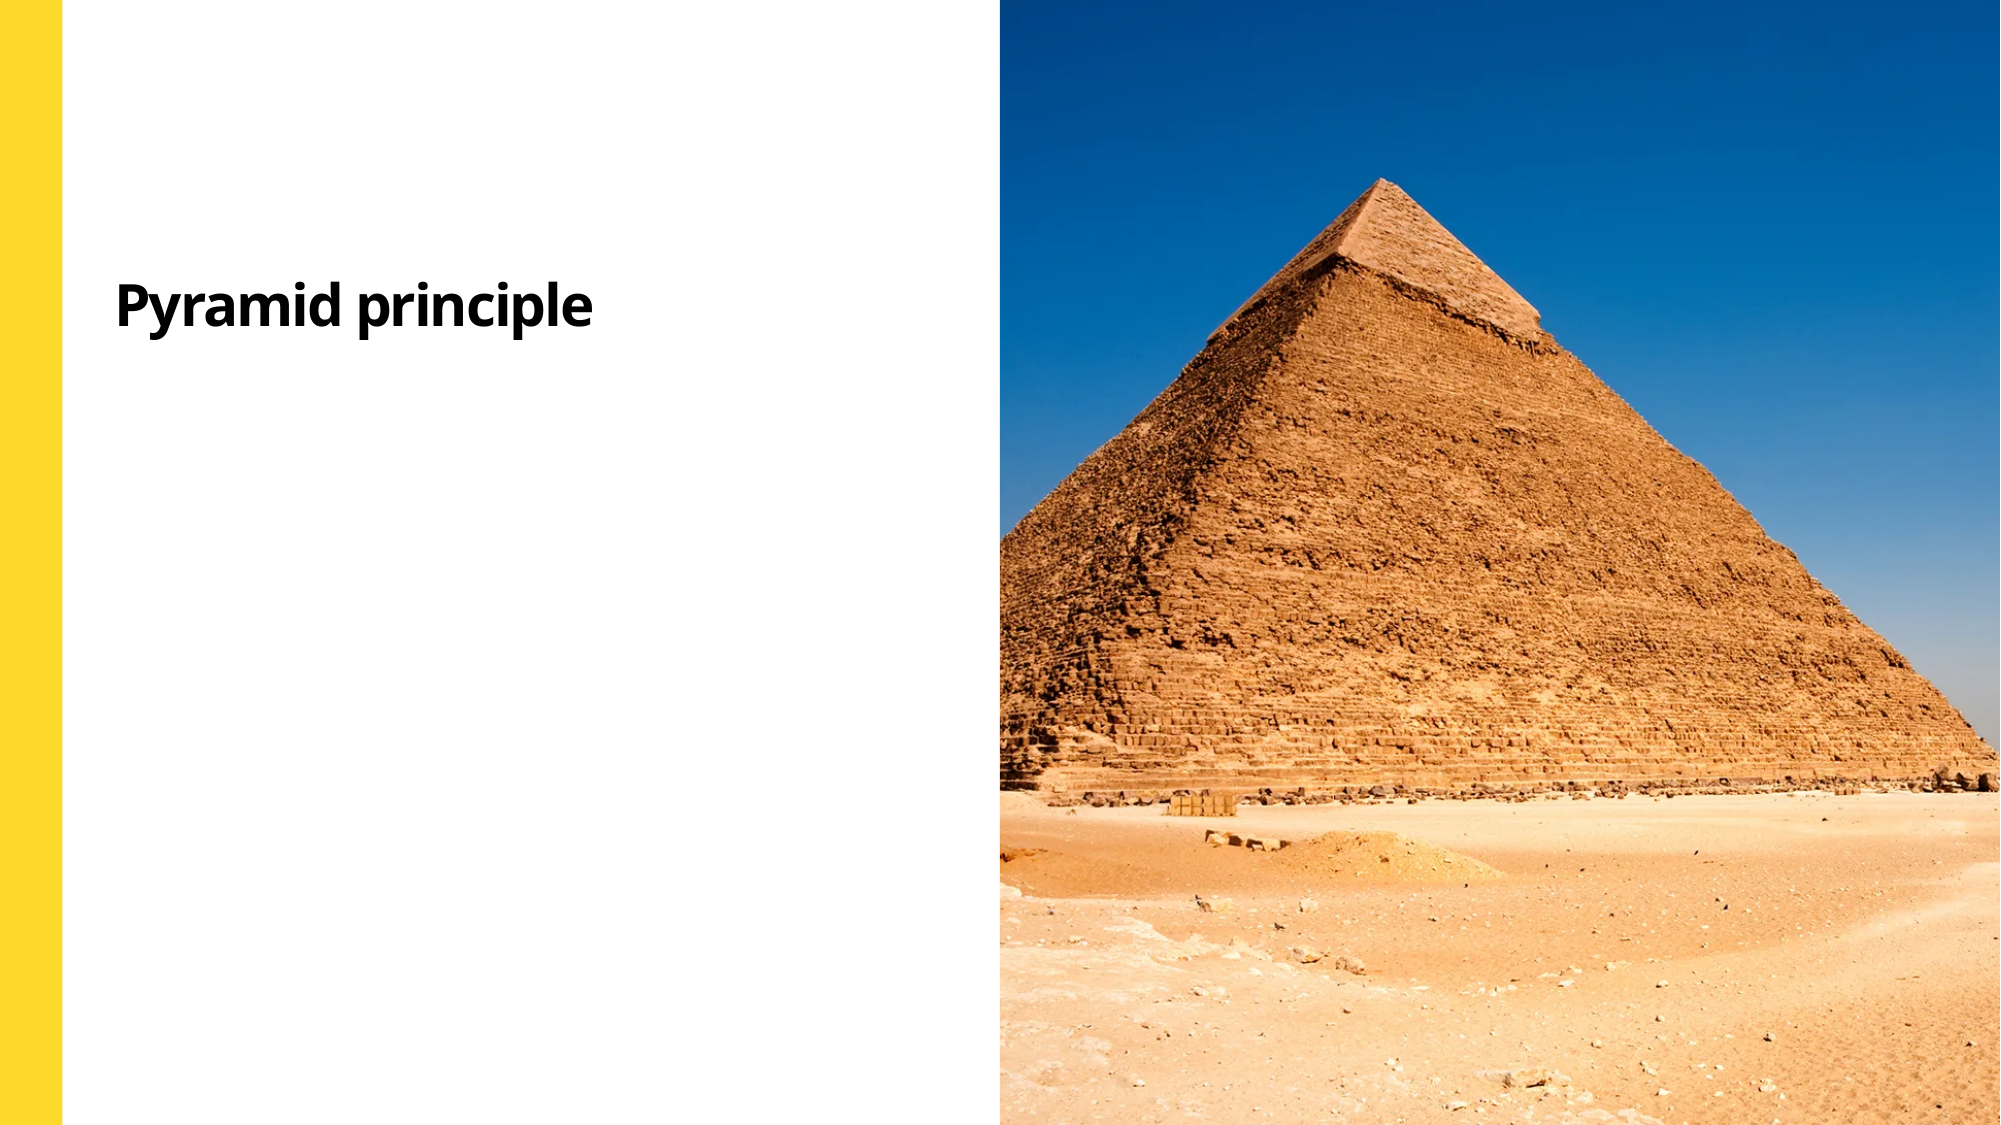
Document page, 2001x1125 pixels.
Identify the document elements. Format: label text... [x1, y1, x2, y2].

picture [999, 0, 2000, 1125]
title Pyramid principle [114, 237, 983, 347]
